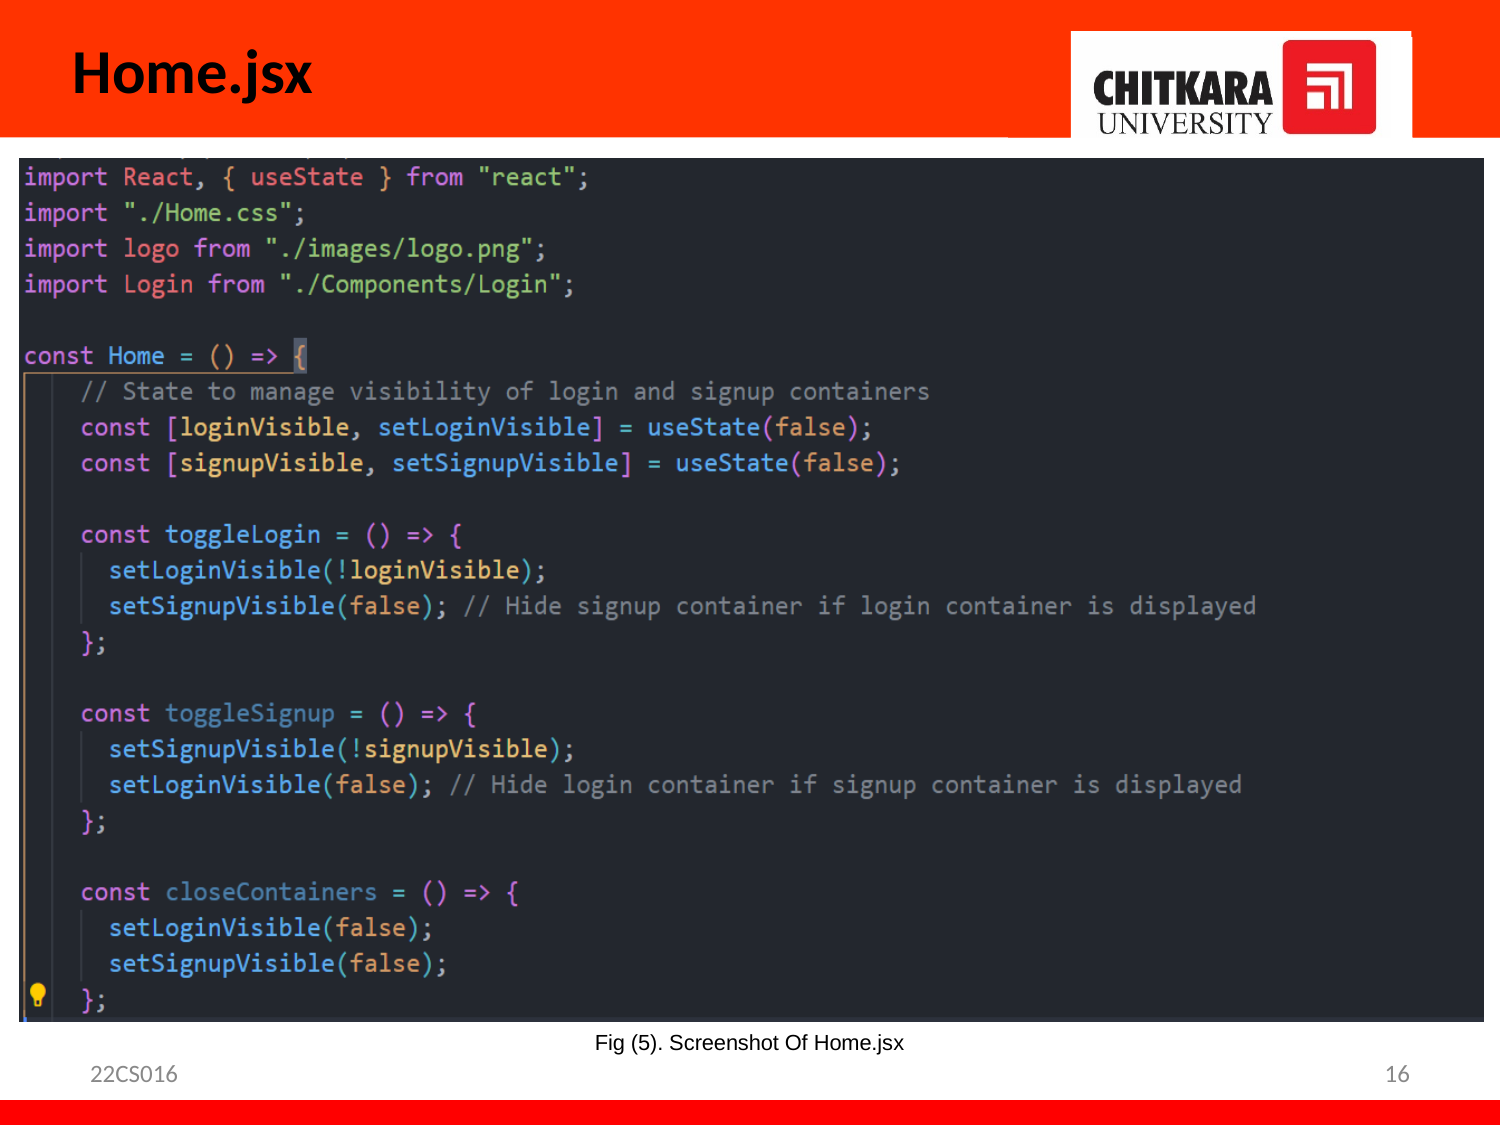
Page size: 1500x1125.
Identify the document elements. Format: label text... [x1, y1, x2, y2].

picture [1074, 37, 1391, 138]
slide_number 22CS016 [75, 1042, 425, 1103]
picture [19, 158, 1484, 1022]
text_box Fig (5). Screenshot Of Home.jsx [374, 1030, 1125, 1063]
slide_number 16 [1074, 1042, 1425, 1103]
title Home.jsx [57, 0, 1063, 138]
